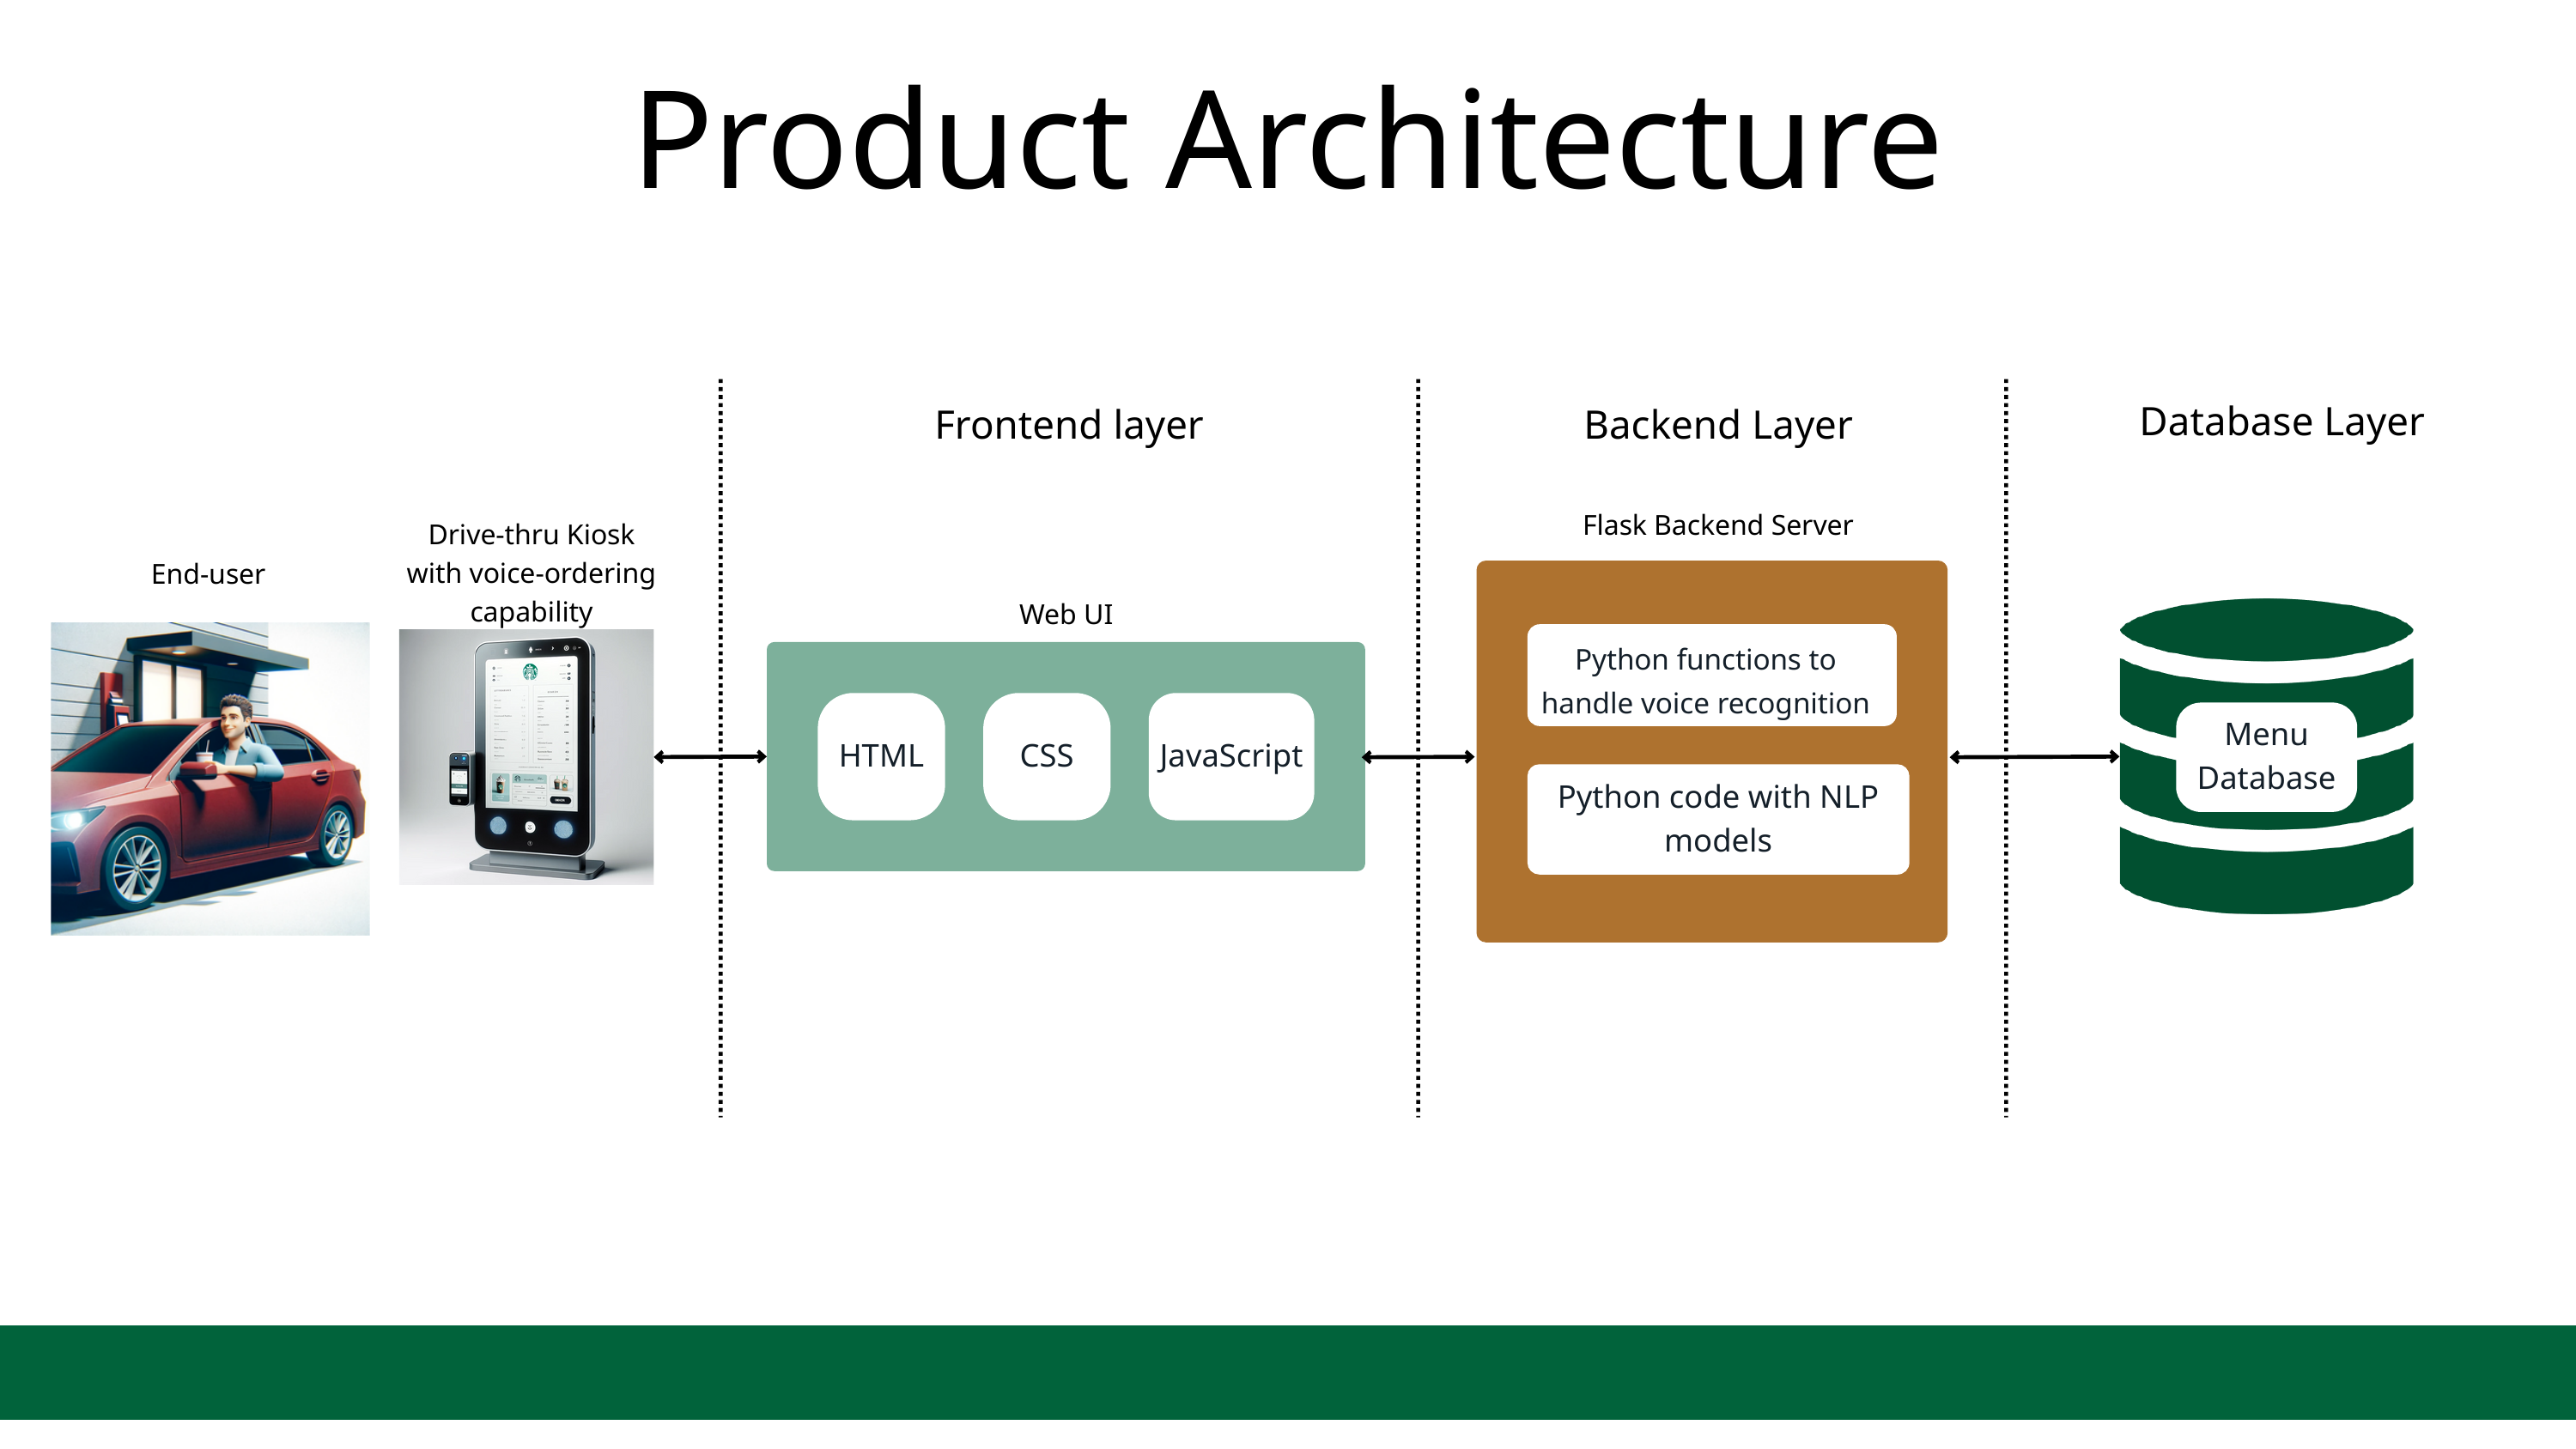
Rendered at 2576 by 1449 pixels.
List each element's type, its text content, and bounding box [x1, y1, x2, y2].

text_box Web UI [1001, 591, 1131, 630]
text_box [1521, 623, 1898, 727]
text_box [766, 641, 1366, 872]
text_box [0, 1325, 2576, 1420]
text_box [2119, 598, 2414, 915]
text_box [1148, 693, 1315, 821]
text_box Drive-thru Kiosk with voice-ordering capability [383, 511, 680, 627]
text_box [398, 629, 654, 885]
text_box Frontend layer [905, 391, 1233, 447]
text_box Backend Layer [1524, 391, 1913, 447]
text_box Flask Backend Server [1534, 501, 1904, 541]
text_box Product Architecture [513, 93, 2063, 216]
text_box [817, 693, 945, 821]
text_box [1527, 764, 1910, 875]
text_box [1476, 560, 1948, 943]
text_box [51, 622, 370, 937]
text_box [982, 693, 1111, 821]
text_box Database Layer [2099, 388, 2465, 444]
text_box End-user [100, 551, 317, 590]
text_box [653, 750, 762, 764]
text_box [2176, 702, 2358, 813]
